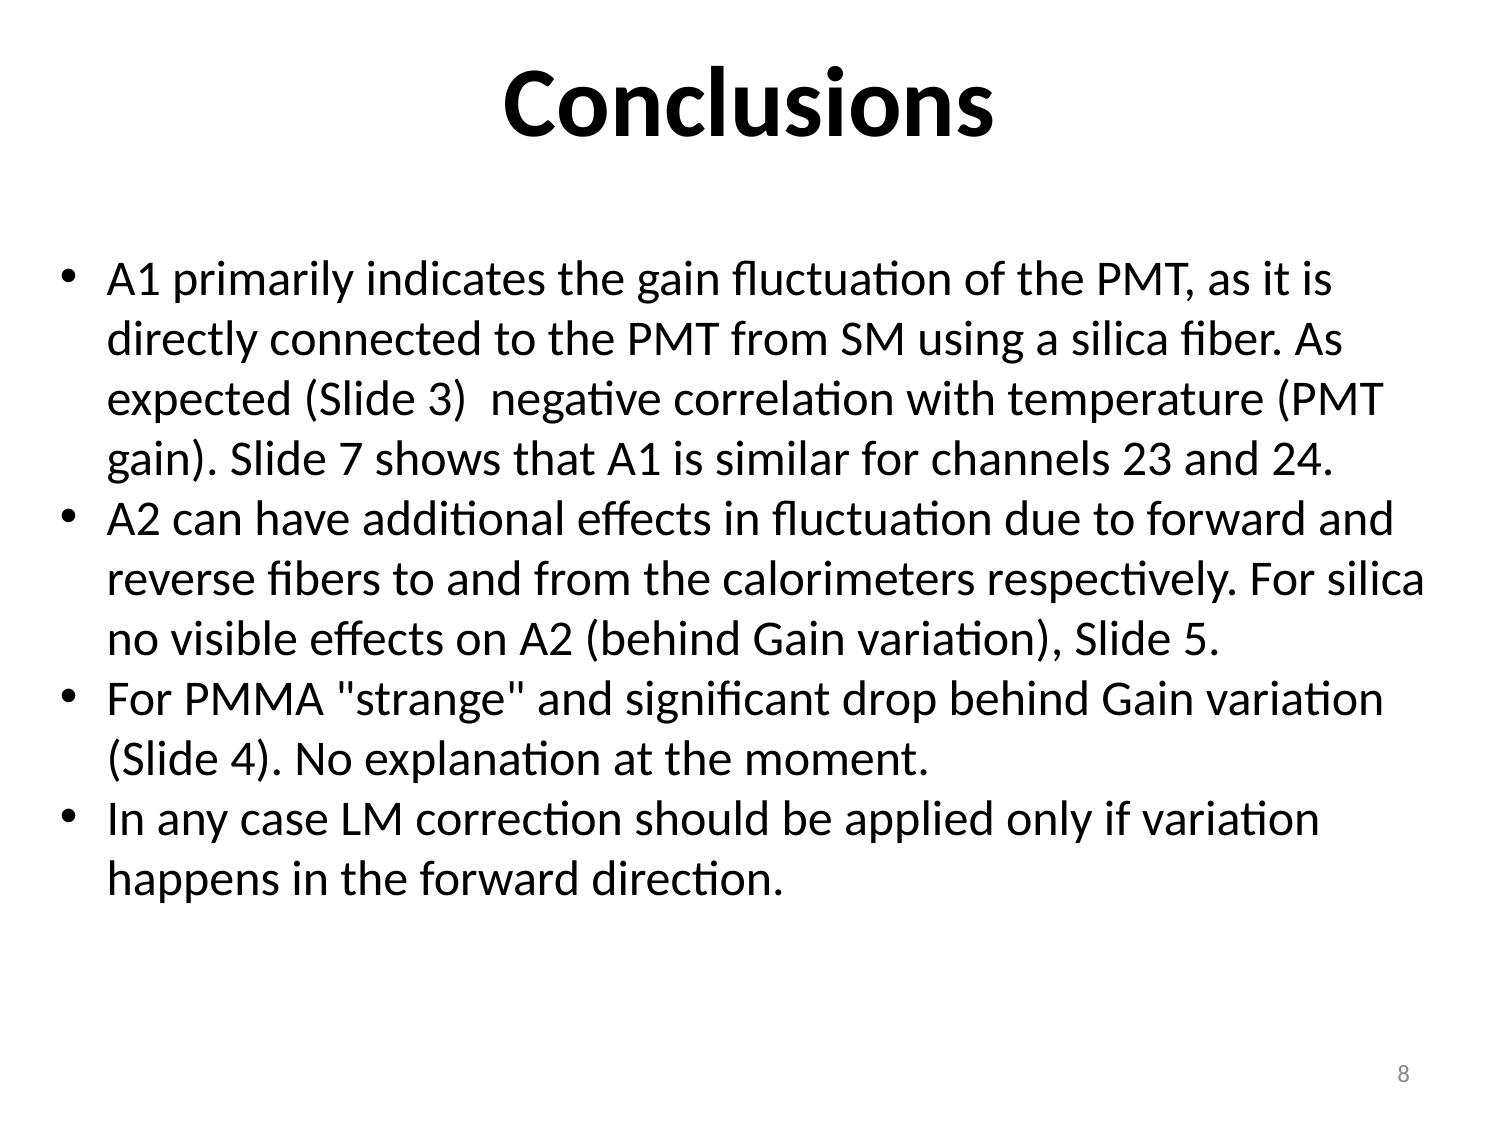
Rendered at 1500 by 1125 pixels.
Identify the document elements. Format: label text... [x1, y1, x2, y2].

title Conclusions [75, 2, 1425, 191]
text_box A1 primarily indicates the gain fluctuation of the PMT, as it is directly connected to the PMT from SM using a silica fiber. As expected (Slide 3) negative correlation with temperature (PMT gain). Slide 7 shows that A1 is similar for channels 23 and 24. A2 can have additional effects in fluctuation due to forward and reverse fibers to and from the calorimeters respectively. For silica no visible effects on A2 (behind Gain variation), Slide 5. For PMMA "strange" and significant drop behind Gain variation (Slide 4). No explanation at the moment. In any case LM correction should be applied only if variation happens in the forward direction. [45, 238, 1471, 913]
slide_number 8 [1074, 1042, 1425, 1103]
